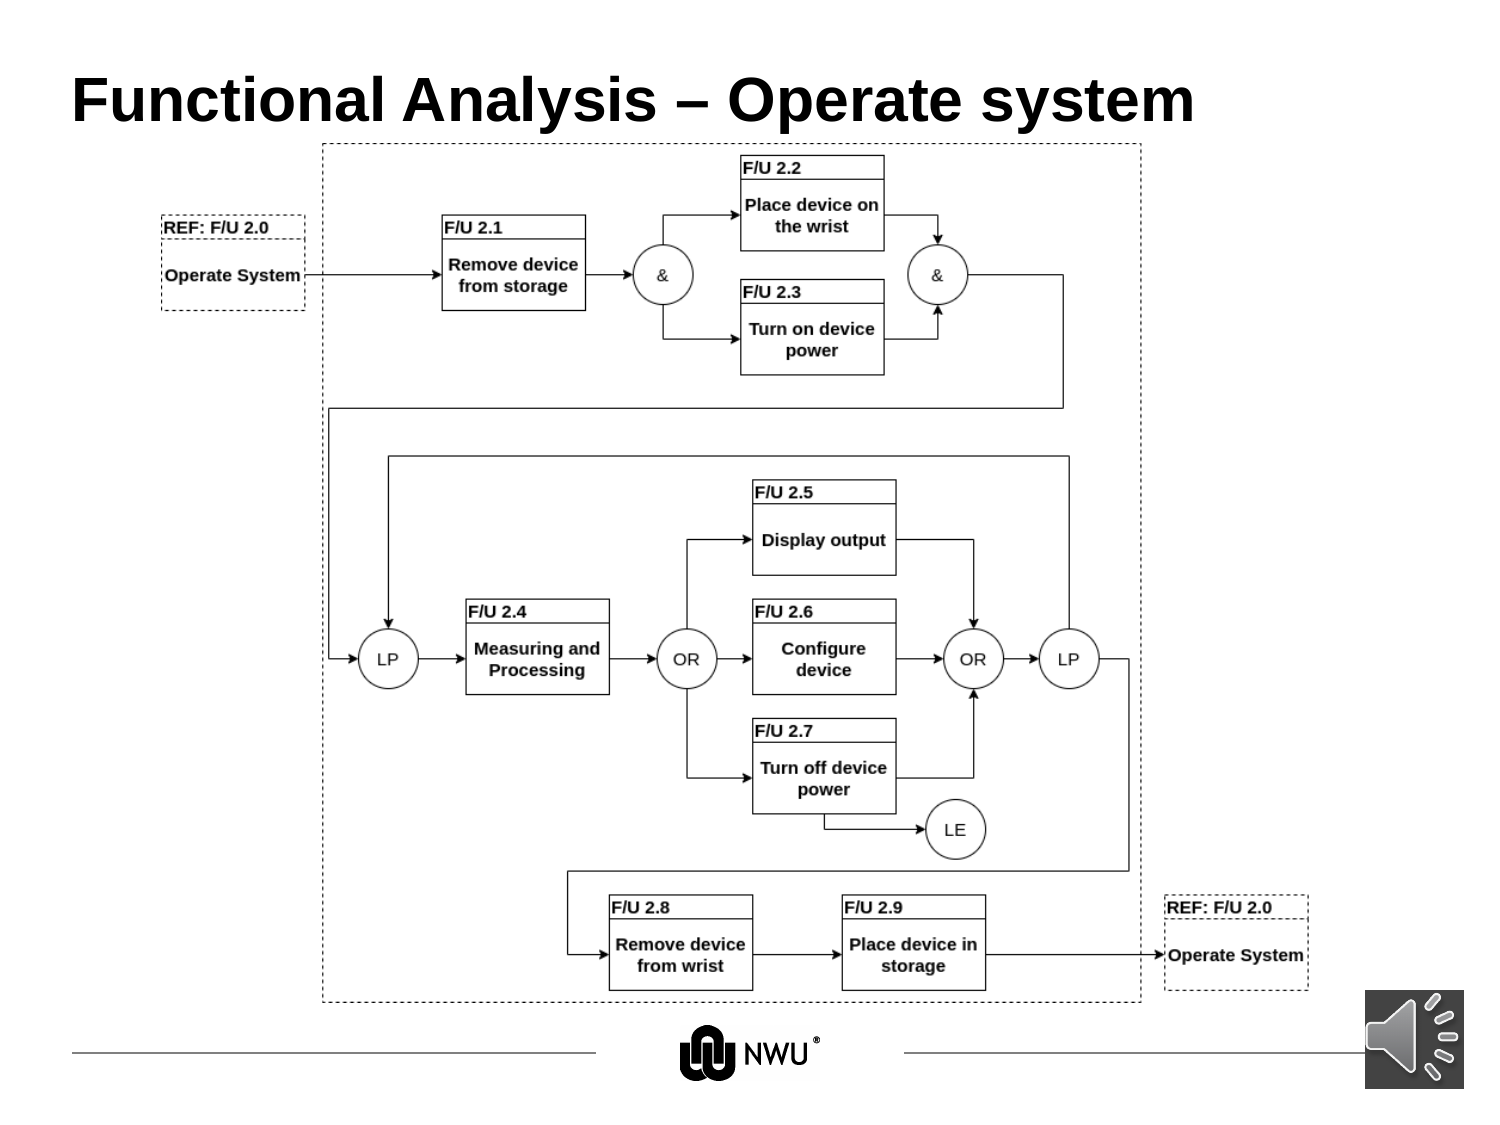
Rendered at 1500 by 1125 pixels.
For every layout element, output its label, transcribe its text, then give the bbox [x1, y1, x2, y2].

picture [161, 143, 1310, 1003]
picture [1364, 989, 1465, 1090]
title Functional Analysis – Operate system [56, 59, 1444, 208]
picture [680, 1025, 820, 1081]
